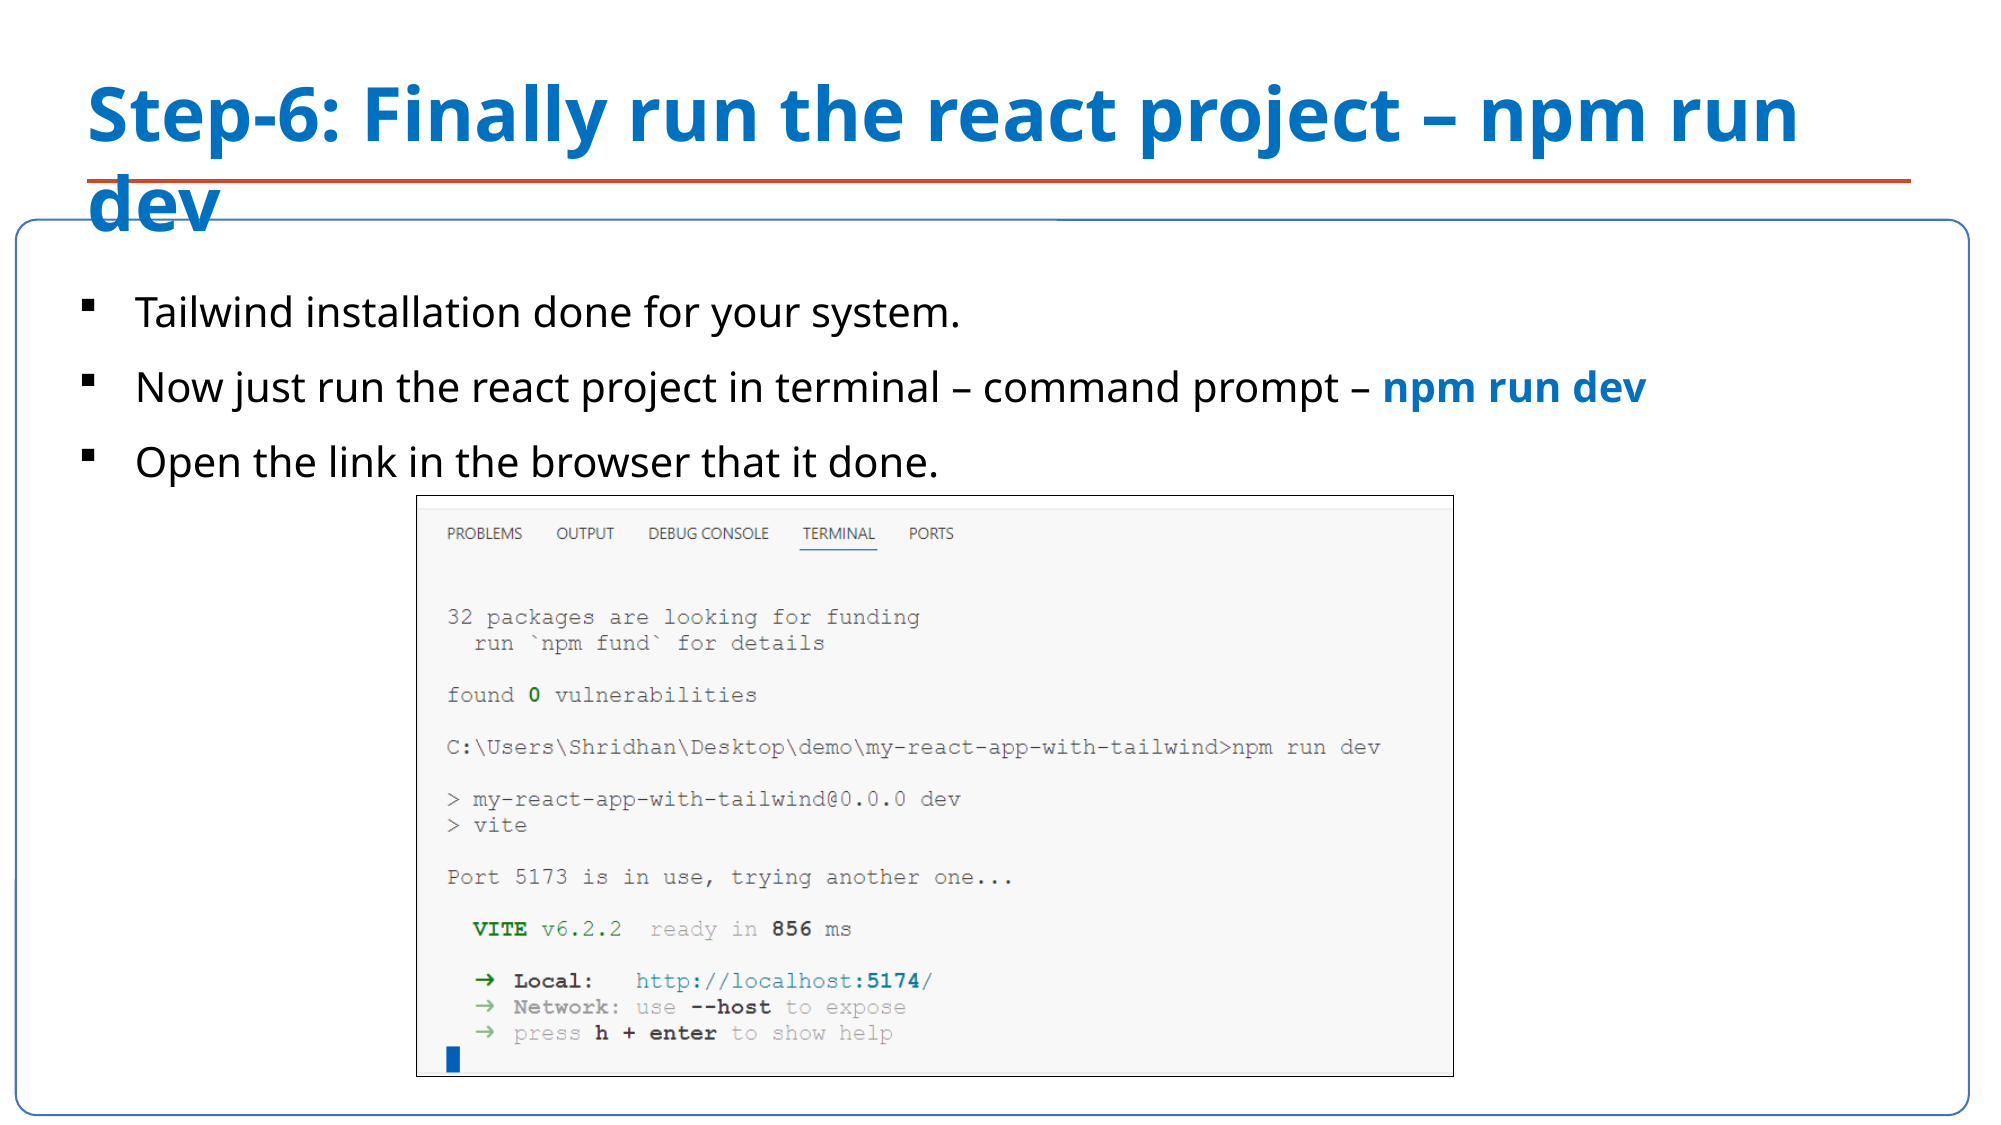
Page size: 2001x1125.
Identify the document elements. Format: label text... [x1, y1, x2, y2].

text_box Step-6: Finally run the react project – npm run dev [72, 58, 1969, 151]
text_box ` [14, 218, 1970, 1117]
picture [416, 495, 1454, 1077]
text_box Tailwind installation done for your system. Now just run the react project in terminal – command prompt – npm run dev Open the link in the browser that it done. [63, 253, 1901, 494]
